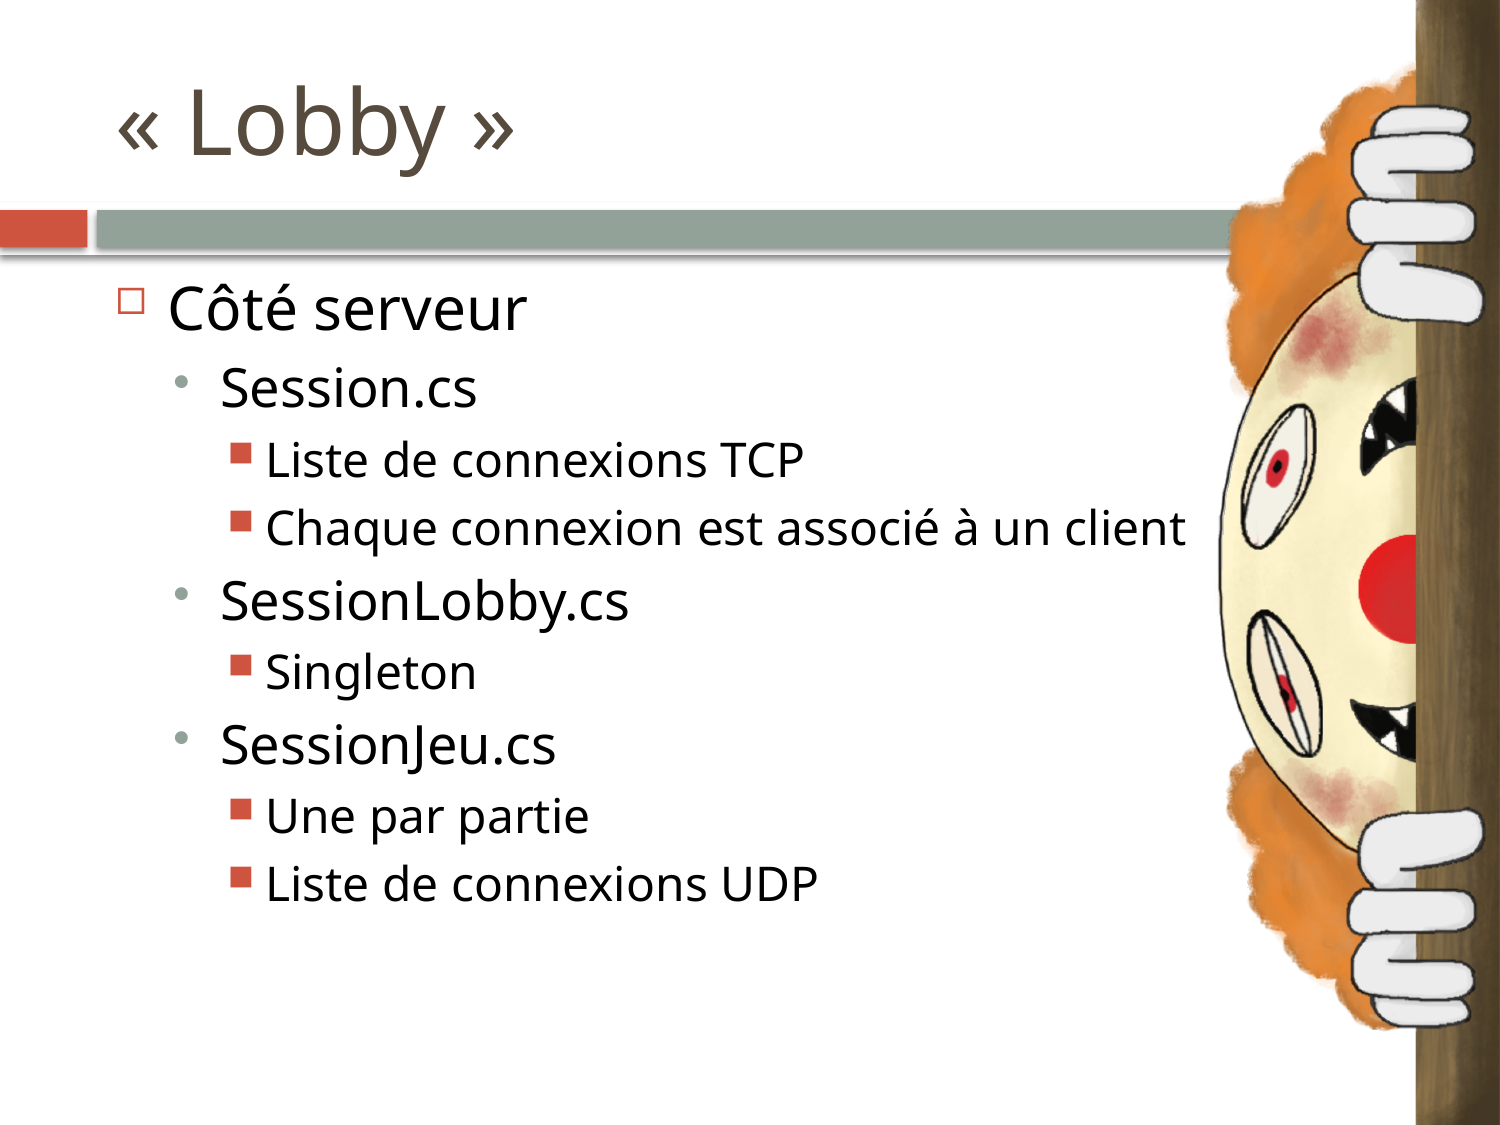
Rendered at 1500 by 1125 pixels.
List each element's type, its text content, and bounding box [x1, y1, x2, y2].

title « Lobby » [100, 37, 1438, 200]
picture [1213, 0, 1500, 1125]
list Côté serveur Session.cs Liste de connexions TCP Chaque connexion est associé à un client SessionLobby.cs Singleton SessionJeu.cs Une par partie Liste de connexions UDP [100, 262, 1438, 1000]
